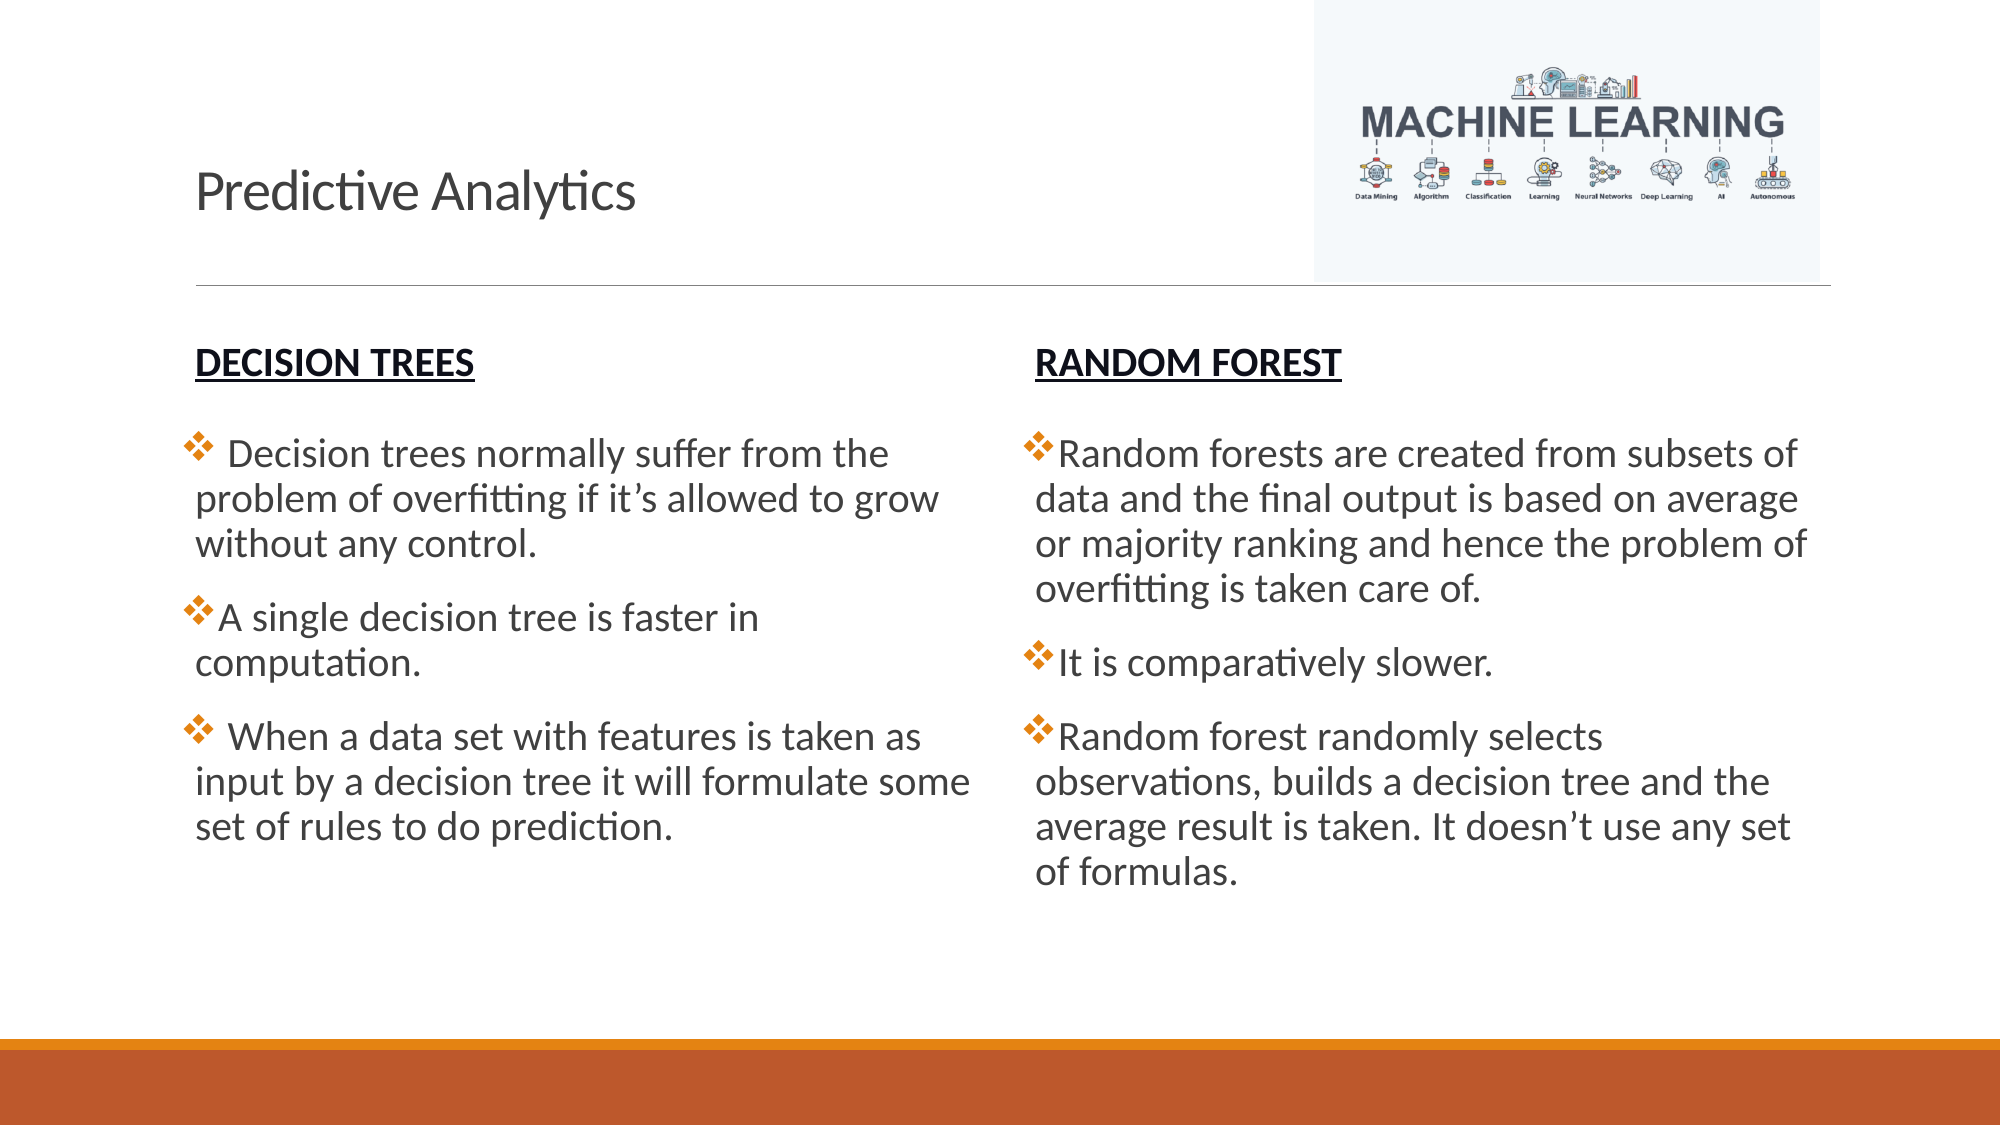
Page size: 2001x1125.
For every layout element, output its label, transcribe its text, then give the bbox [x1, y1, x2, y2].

list Decision trees [180, 302, 990, 423]
picture [1314, 0, 1821, 283]
list Random Forest [1020, 302, 1830, 423]
list Decision trees normally suffer from the problem of overfitting if it’s allowed to grow without any control. A single decision tree is faster in computation. When a data set with features is taken as input by a decision tree it will formulate some set of rules to do prediction. [180, 423, 990, 978]
title Predictive Analytics [180, 47, 1311, 230]
list Random forests are created from subsets of data and the final output is based on average or majority ranking and hence the problem of overfitting is taken care of. It is comparatively slower. Random forest randomly selects observations, builds a decision tree and the average result is taken. It doesn’t use any set of formulas. [1020, 423, 1830, 978]
